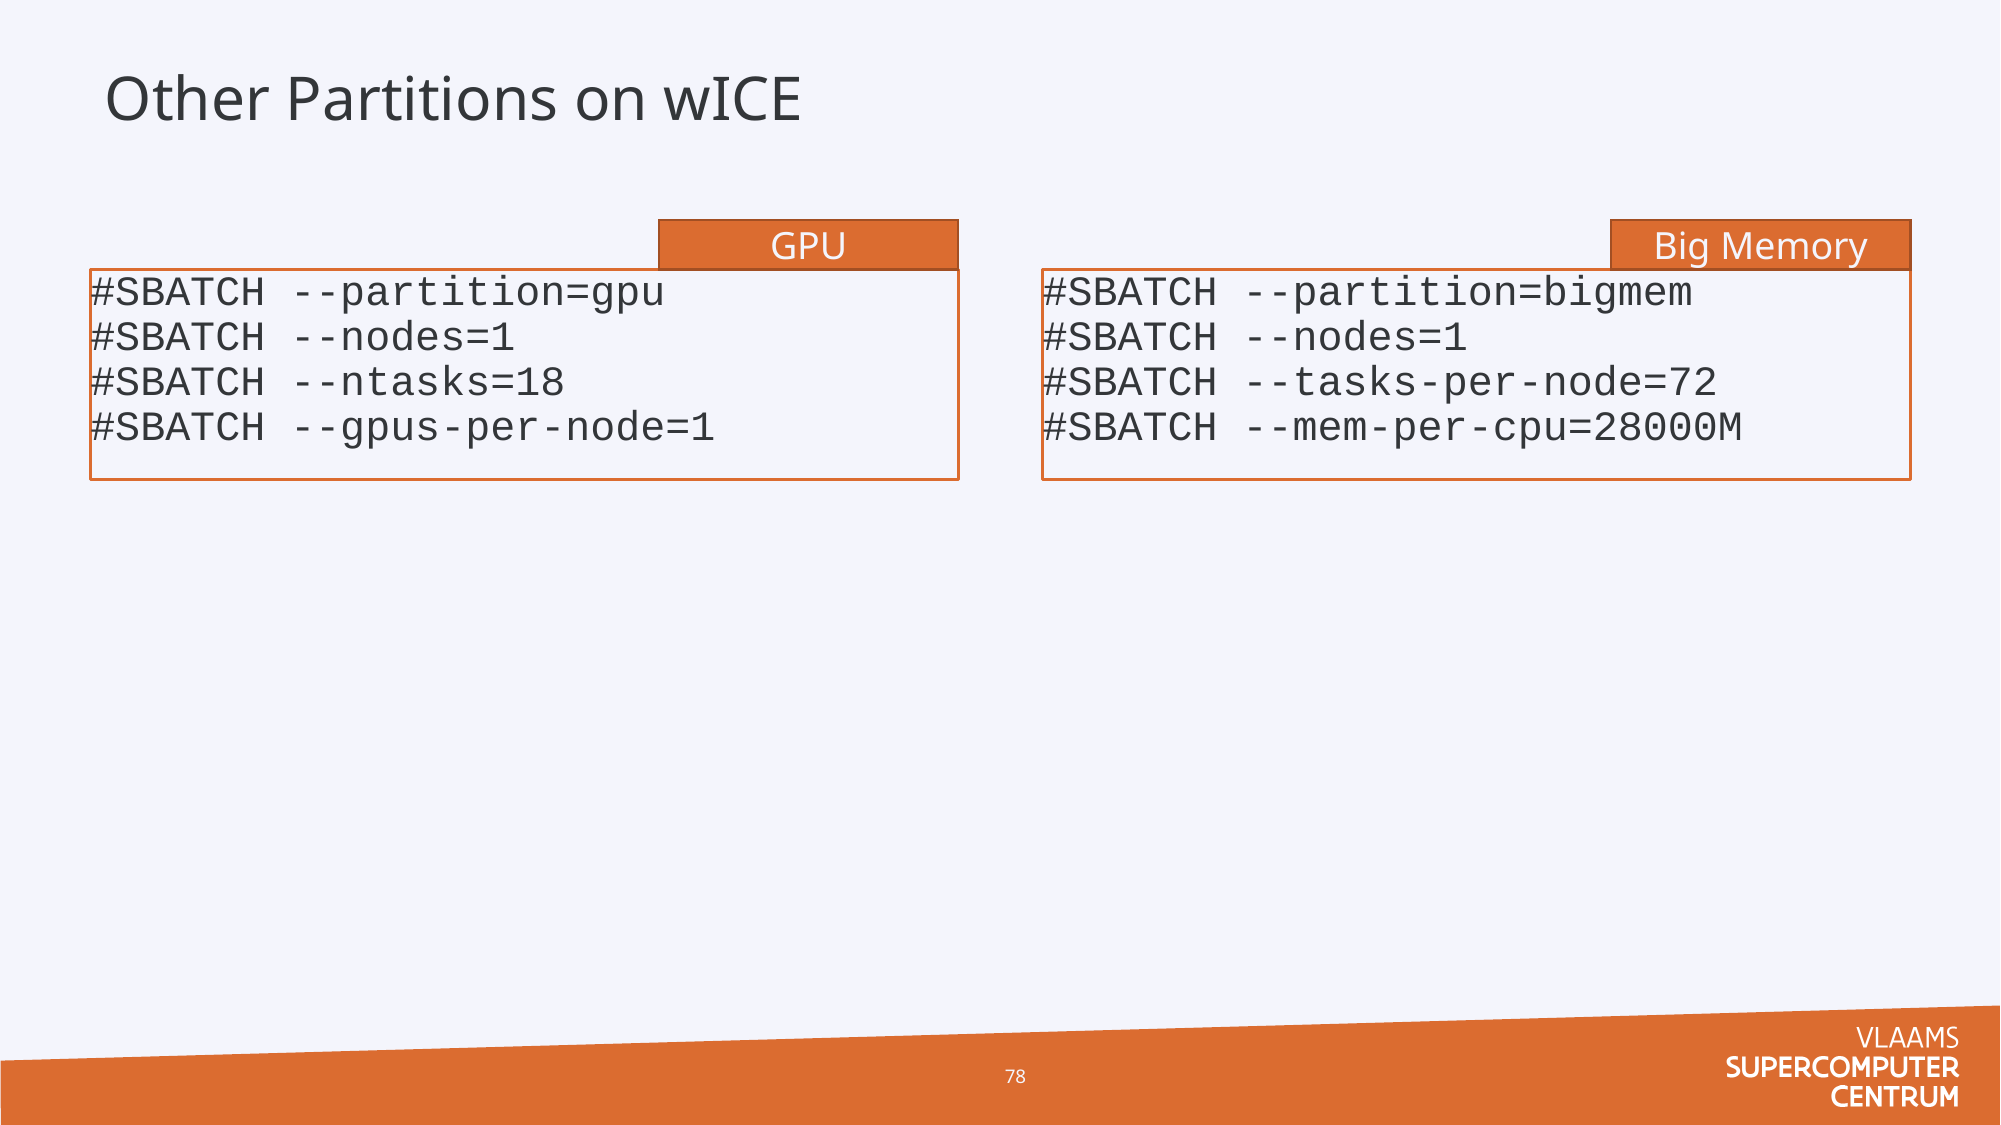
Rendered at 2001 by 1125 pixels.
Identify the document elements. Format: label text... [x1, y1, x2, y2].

title Other Partitions on wICE [89, 30, 835, 172]
text_box Big Memory [1610, 219, 1912, 271]
picture [1725, 1021, 1960, 1117]
slide_number 78 [958, 1047, 1042, 1108]
text_box GPU [658, 219, 959, 271]
list #SBATCH --partition=gpu #SBATCH --nodes=1 #SBATCH --ntasks=18 #SBATCH --gpus-per-node=1 [90, 269, 959, 480]
text_box #SBATCH --partition=bigmem #SBATCH --nodes=1 #SBATCH --tasks-per-node=72 #SBATCH --mem-per-cpu=28000M [1042, 269, 1911, 480]
